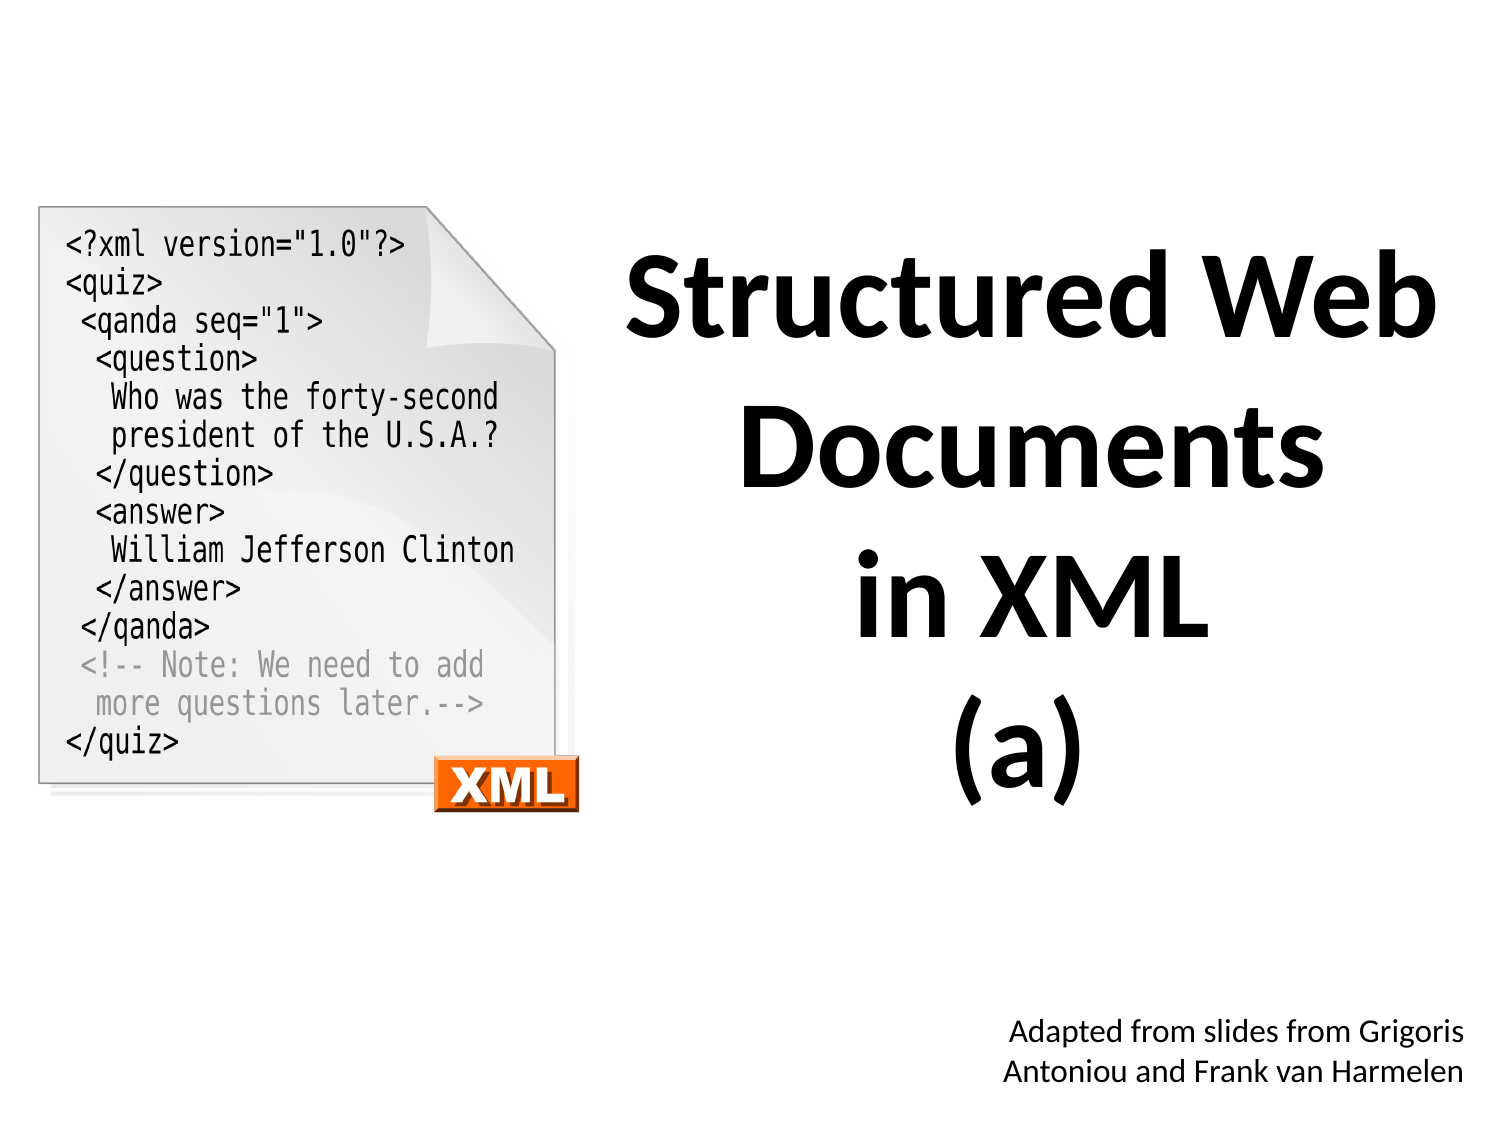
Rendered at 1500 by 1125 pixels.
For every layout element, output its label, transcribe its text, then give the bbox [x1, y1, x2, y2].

picture [29, 196, 583, 826]
title Structured Web Documents in XML (a) [478, 196, 1500, 939]
subtitle Adapted from slides from Grigoris Antoniou and Frank van Harmelen [962, 1004, 1480, 1094]
